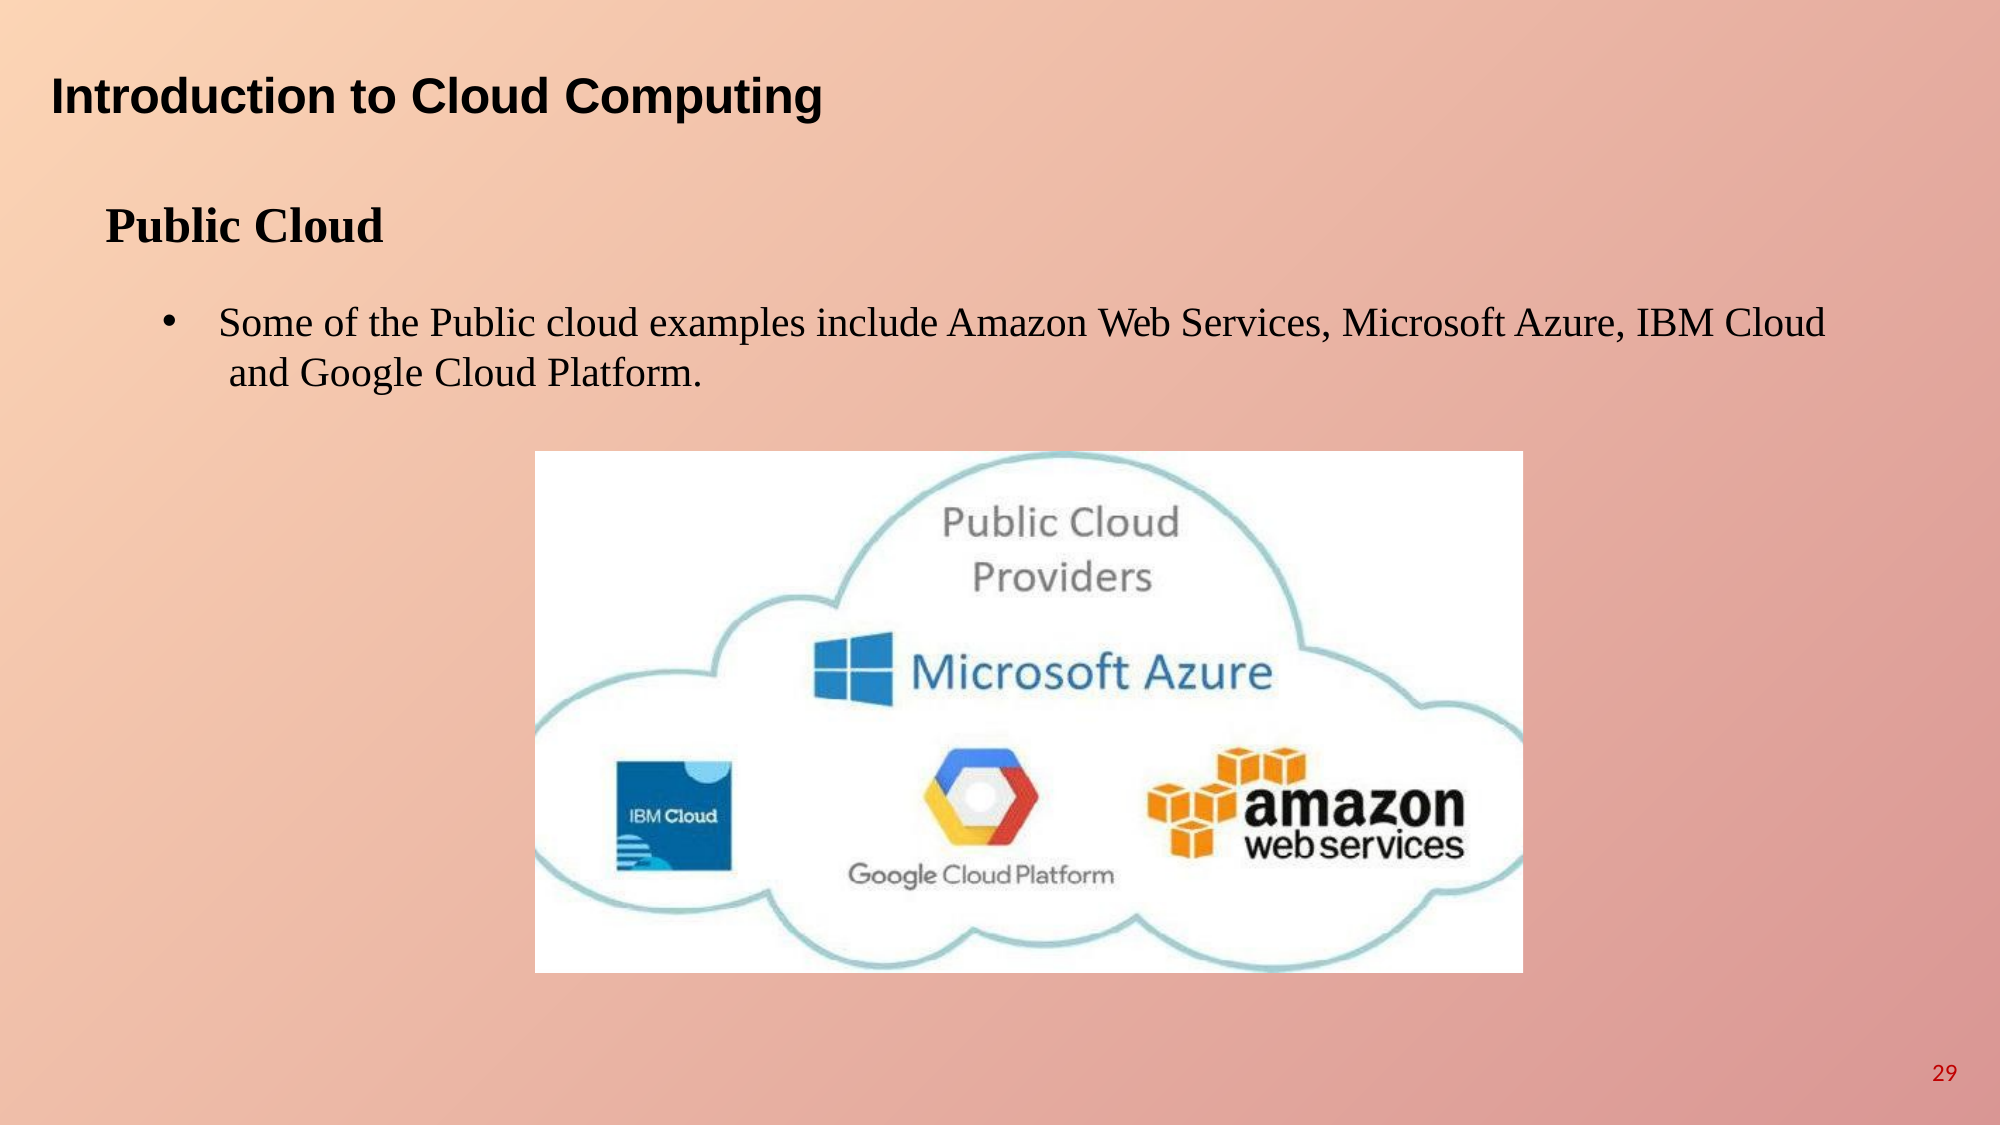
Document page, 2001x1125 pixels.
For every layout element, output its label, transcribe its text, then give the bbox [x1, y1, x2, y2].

text_box [535, 451, 1524, 973]
title Introduction to Cloud Computing [48, 61, 825, 251]
text_box Public Cloud Some of the Public cloud examples include Amazon Web Services, Microsoft Azure, IBM Cloud and Google Cloud Platform. [103, 190, 1837, 395]
slide_number 29 [1925, 1060, 1964, 1125]
